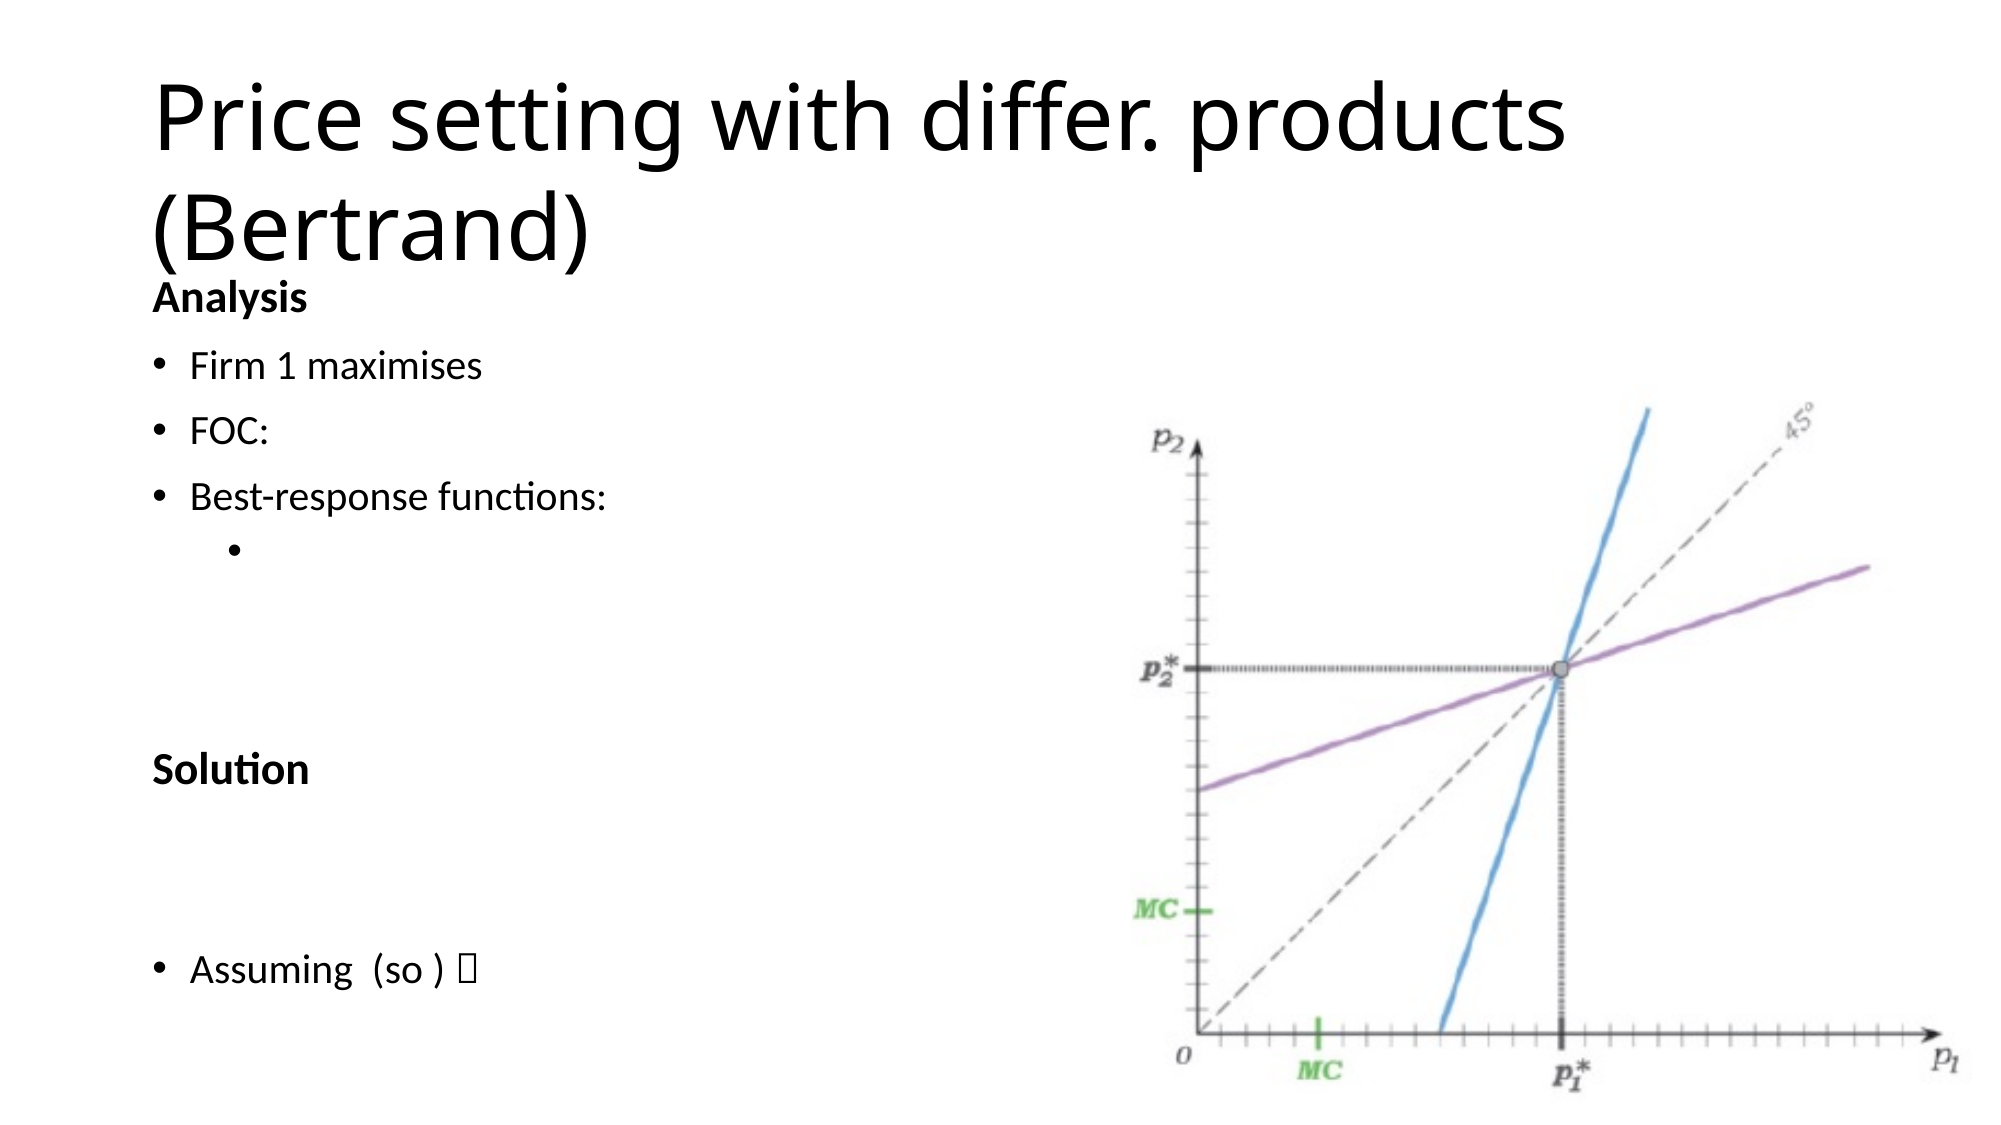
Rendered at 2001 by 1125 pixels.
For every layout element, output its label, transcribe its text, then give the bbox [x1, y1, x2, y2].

picture [1131, 383, 2000, 1113]
title Price setting with differ. products (Bertrand) [137, 59, 1950, 278]
